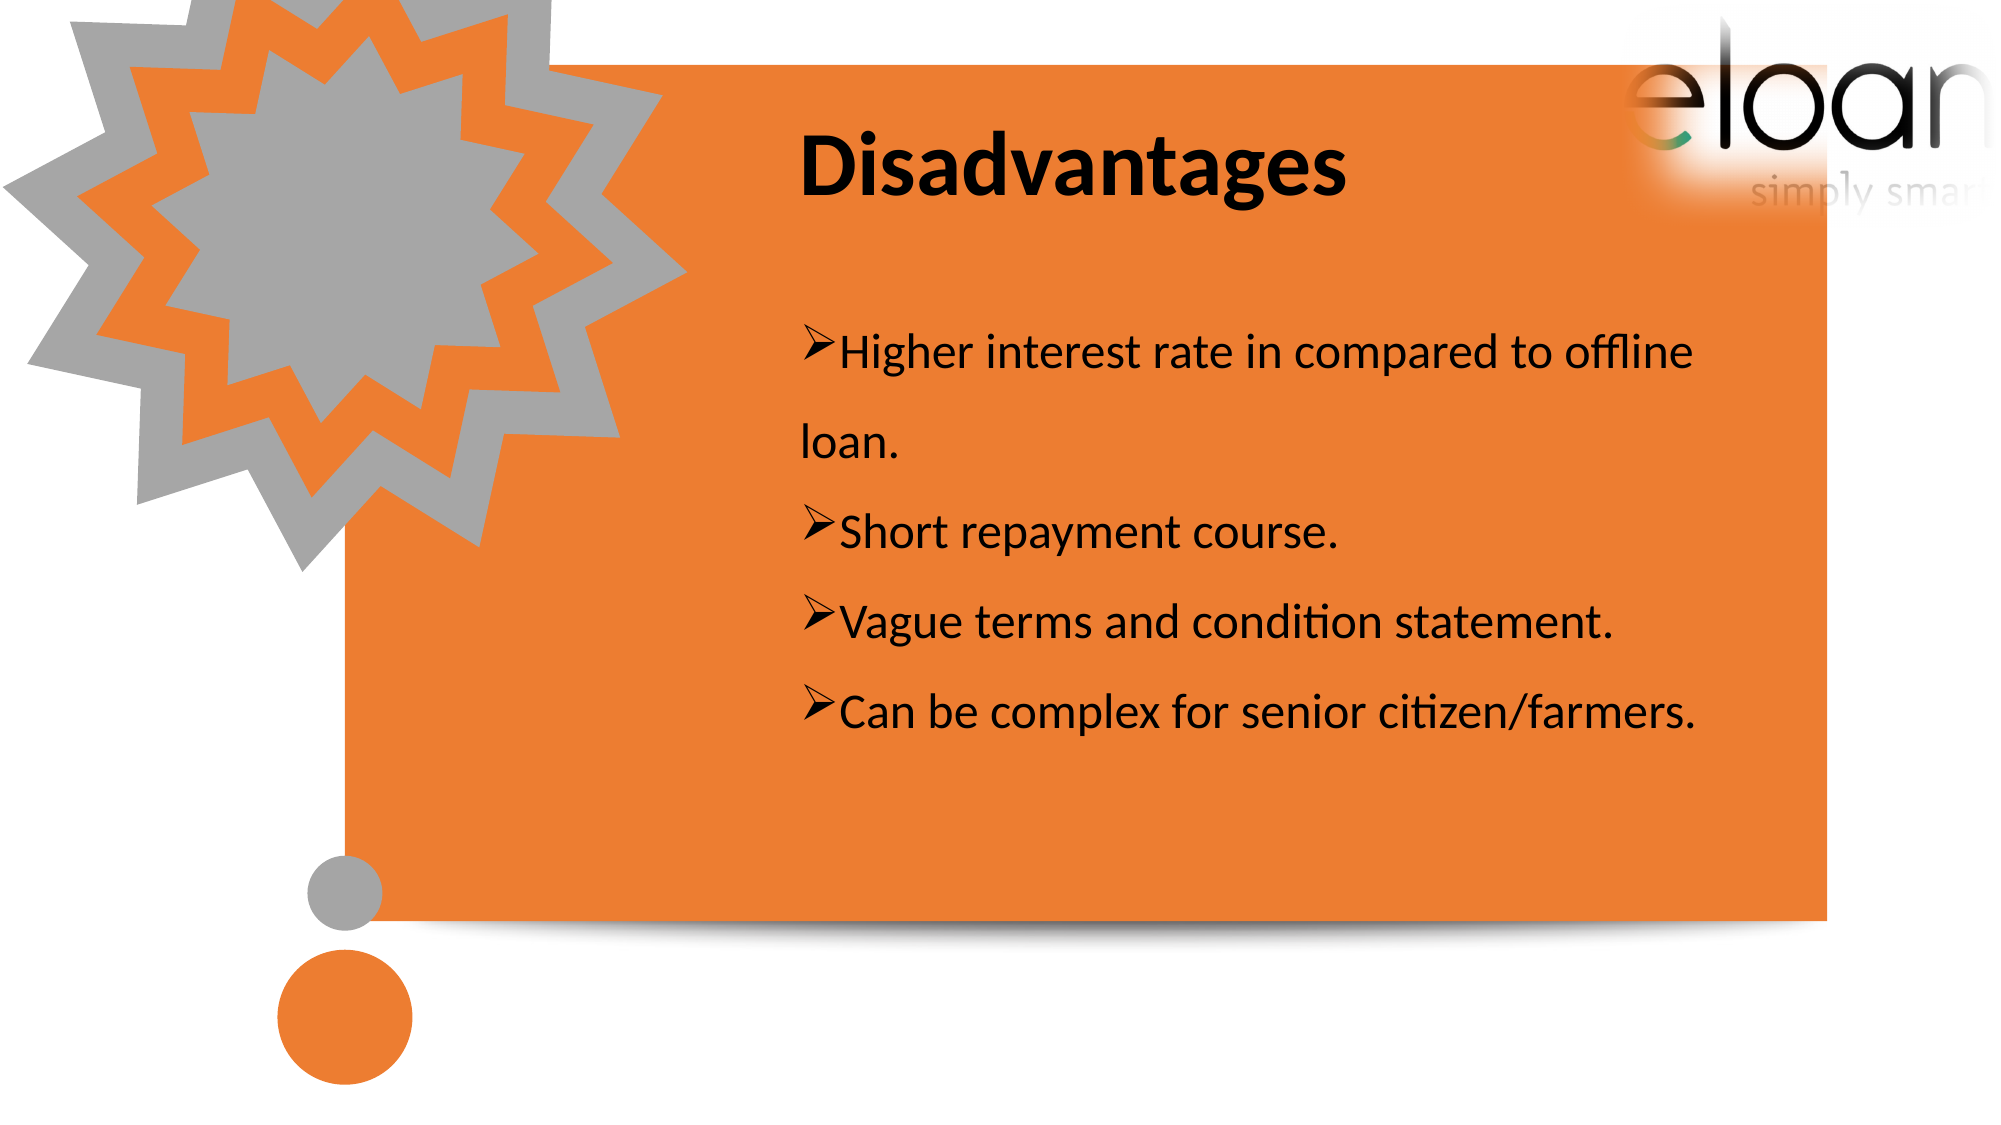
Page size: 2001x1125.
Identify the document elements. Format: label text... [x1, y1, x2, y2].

text_box Higher interest rate in compared to offline loan. Short repayment course. Vague terms and condition statement. Can be complex for senior citizen/farmers. [784, 281, 1775, 837]
picture [690, 912, 1882, 976]
text_box Disadvantages [784, 96, 1616, 222]
picture [1616, 0, 2000, 232]
text_box [690, 64, 1828, 912]
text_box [0, 0, 690, 1085]
